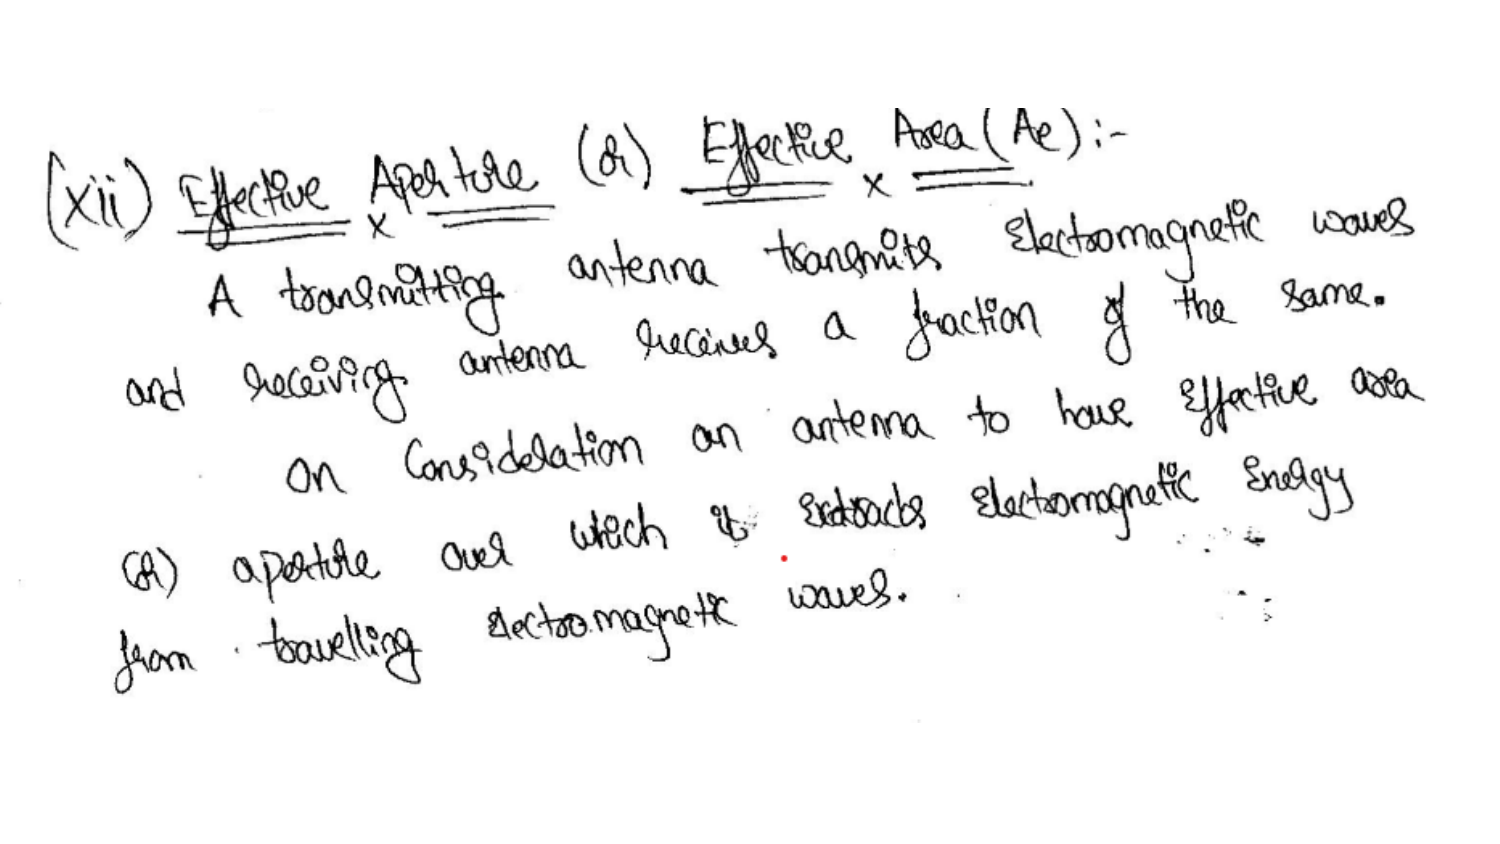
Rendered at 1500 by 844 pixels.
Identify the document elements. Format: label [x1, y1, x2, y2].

picture [0, 108, 1471, 723]
